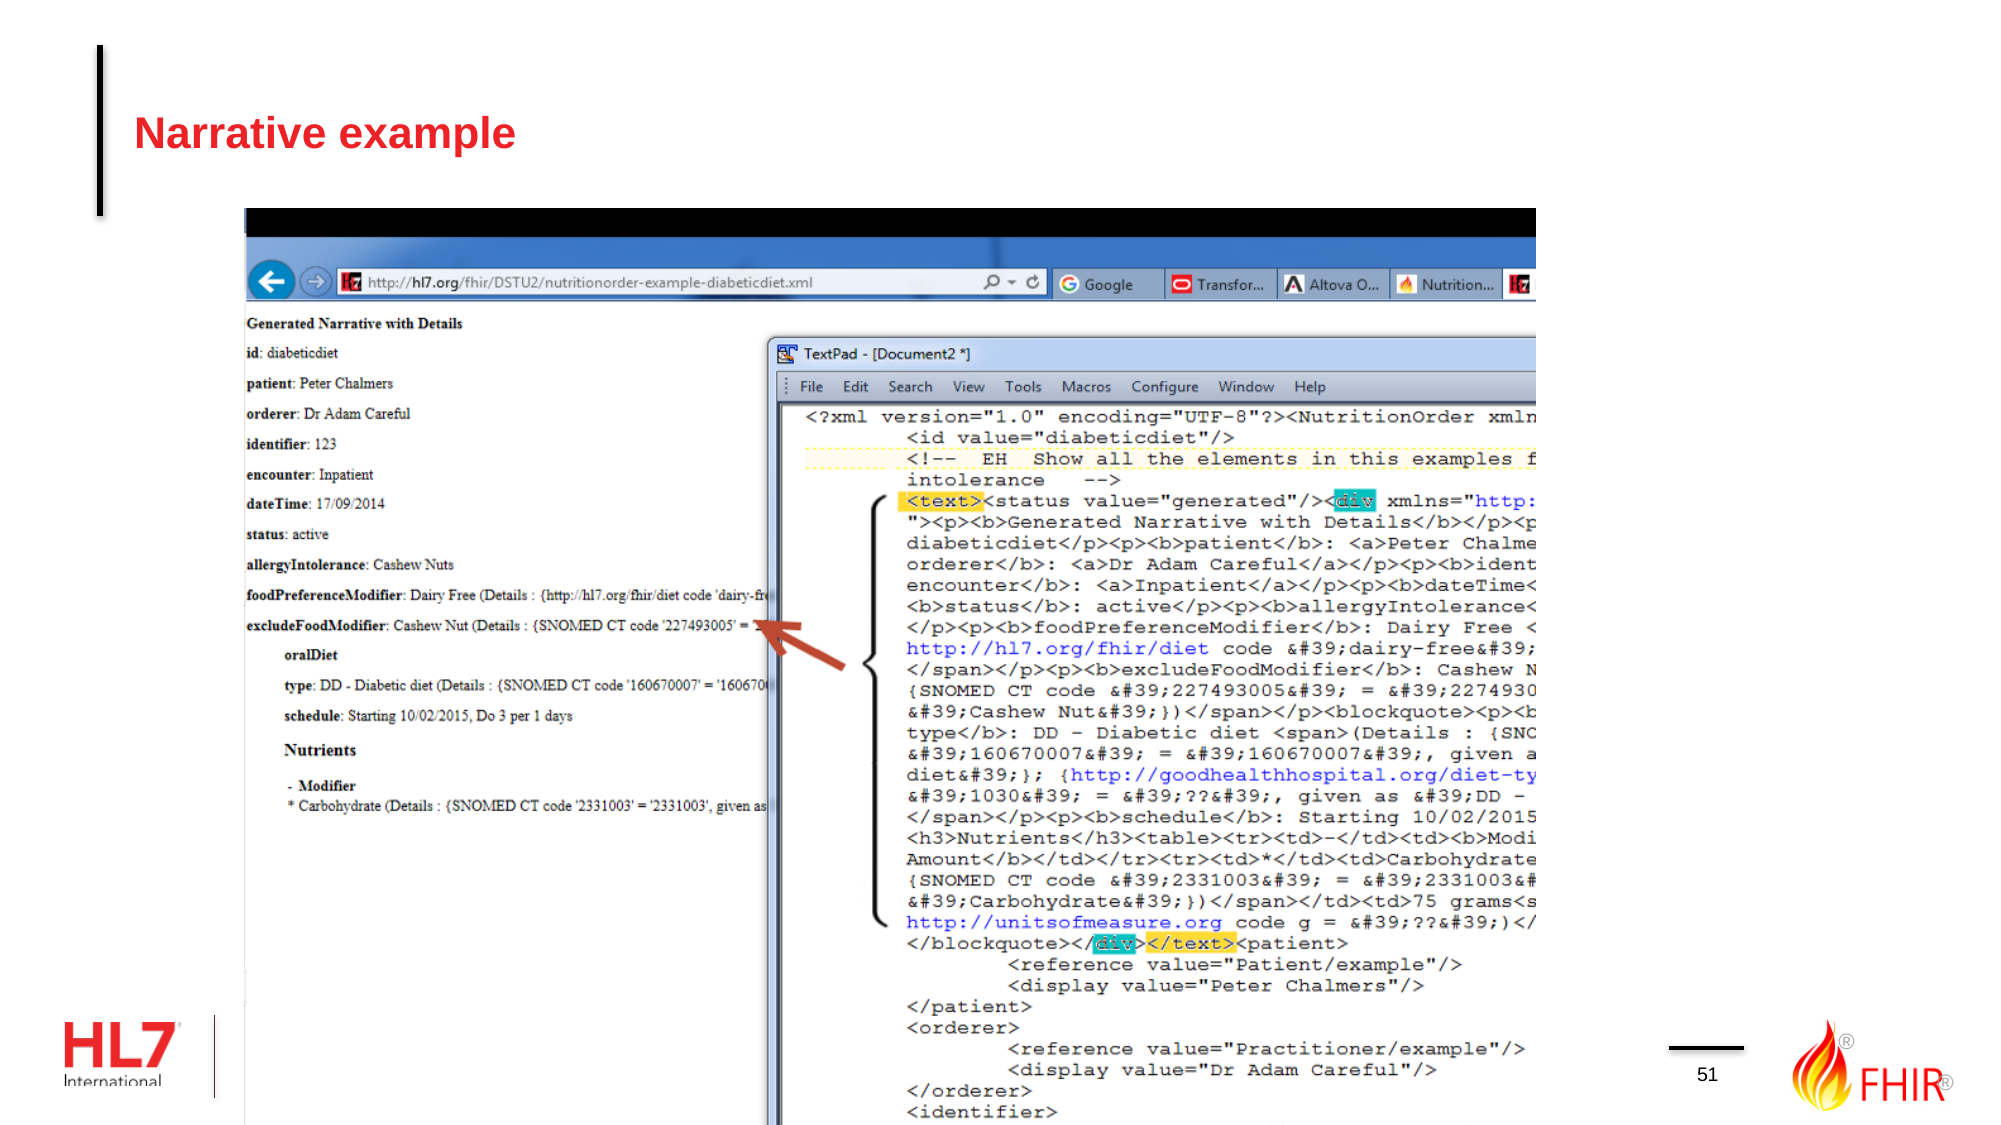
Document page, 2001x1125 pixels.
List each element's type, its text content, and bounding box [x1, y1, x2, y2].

picture [1785, 1014, 1951, 1116]
picture [243, 207, 1536, 1125]
title Narrative example [134, 45, 1935, 217]
slide_number 51 [1678, 1048, 1738, 1086]
